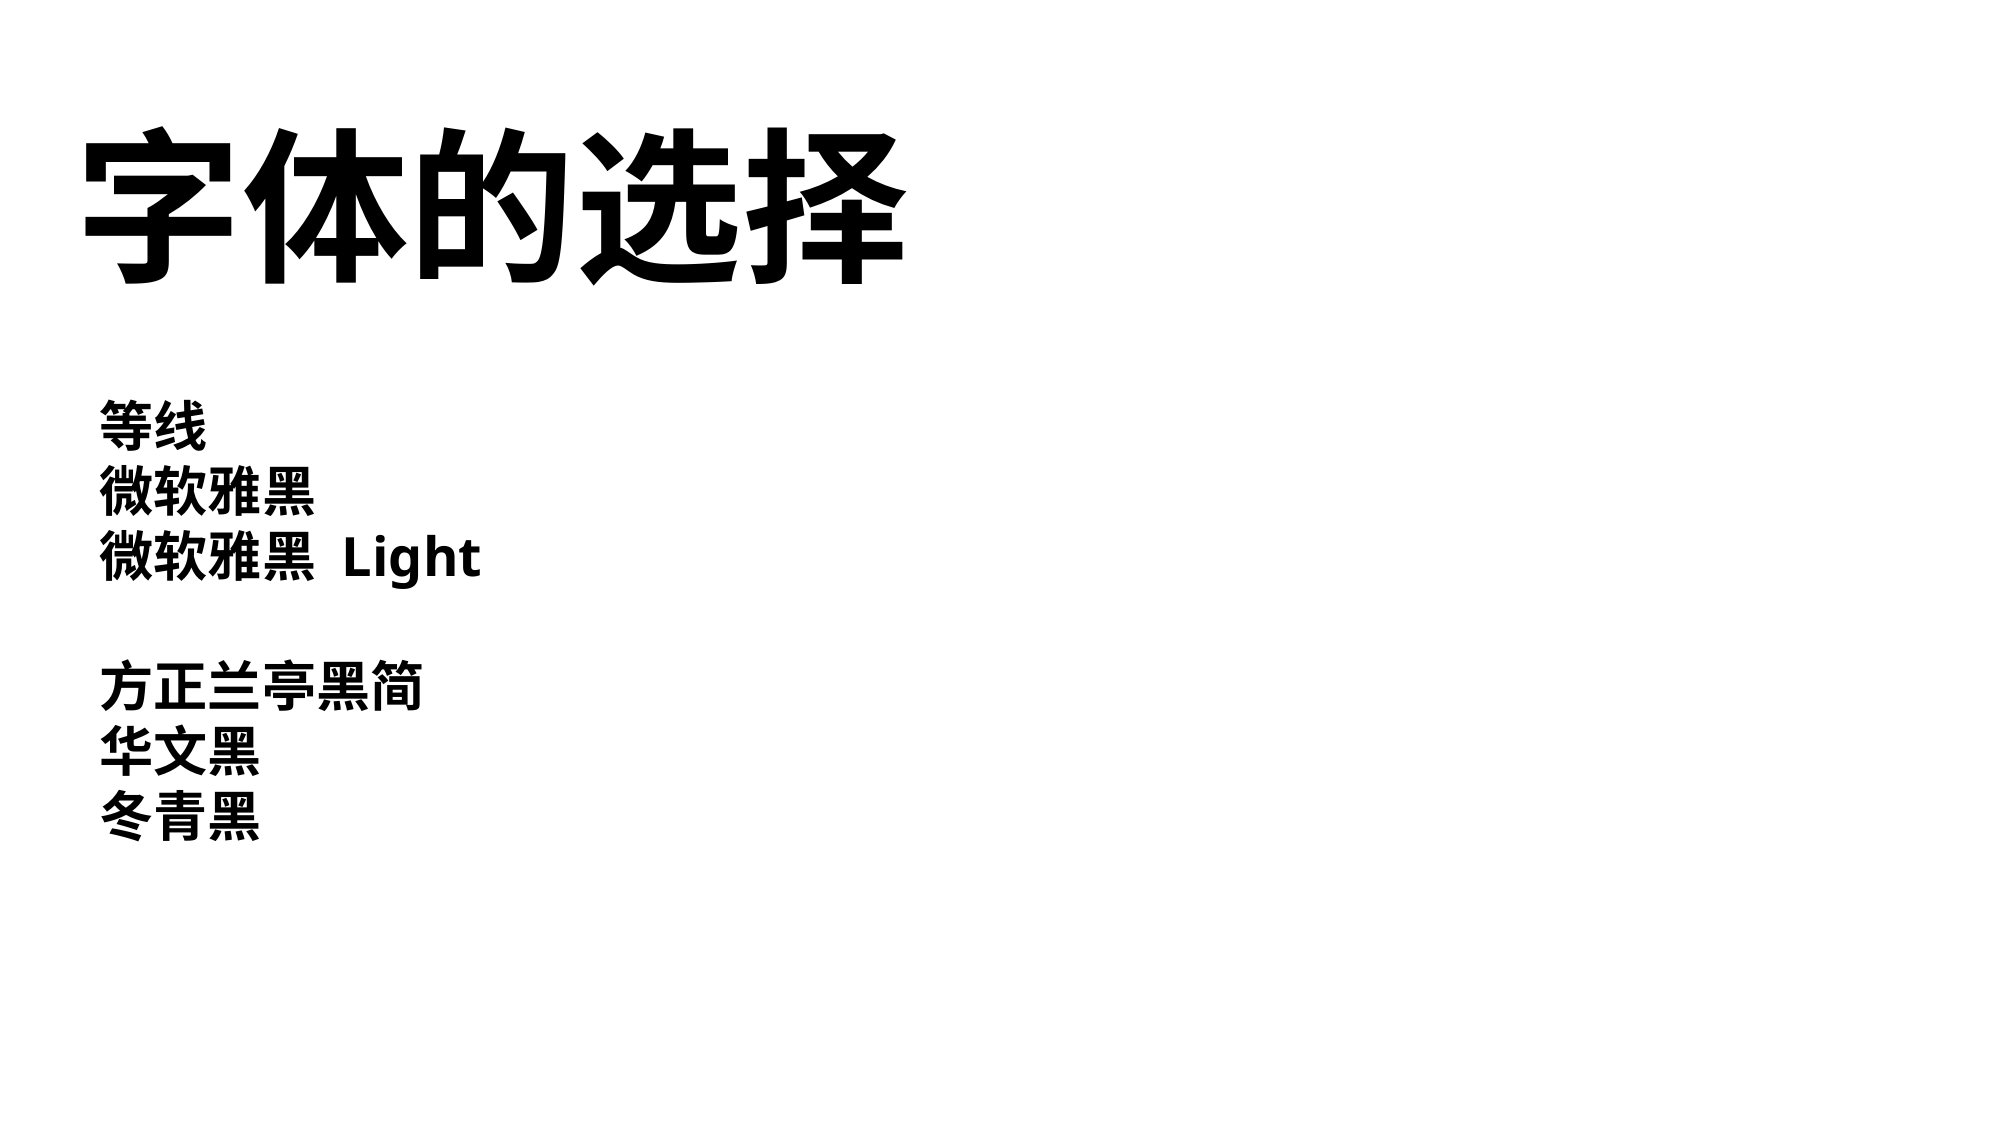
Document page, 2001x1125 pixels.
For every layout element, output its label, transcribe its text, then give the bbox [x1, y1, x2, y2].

text_box 字体的选择 [60, 95, 1673, 311]
text_box 等线 微软雅黑 微软雅黑 Light 方正兰亭黑简 华文黑 冬青黑 [84, 385, 1697, 855]
